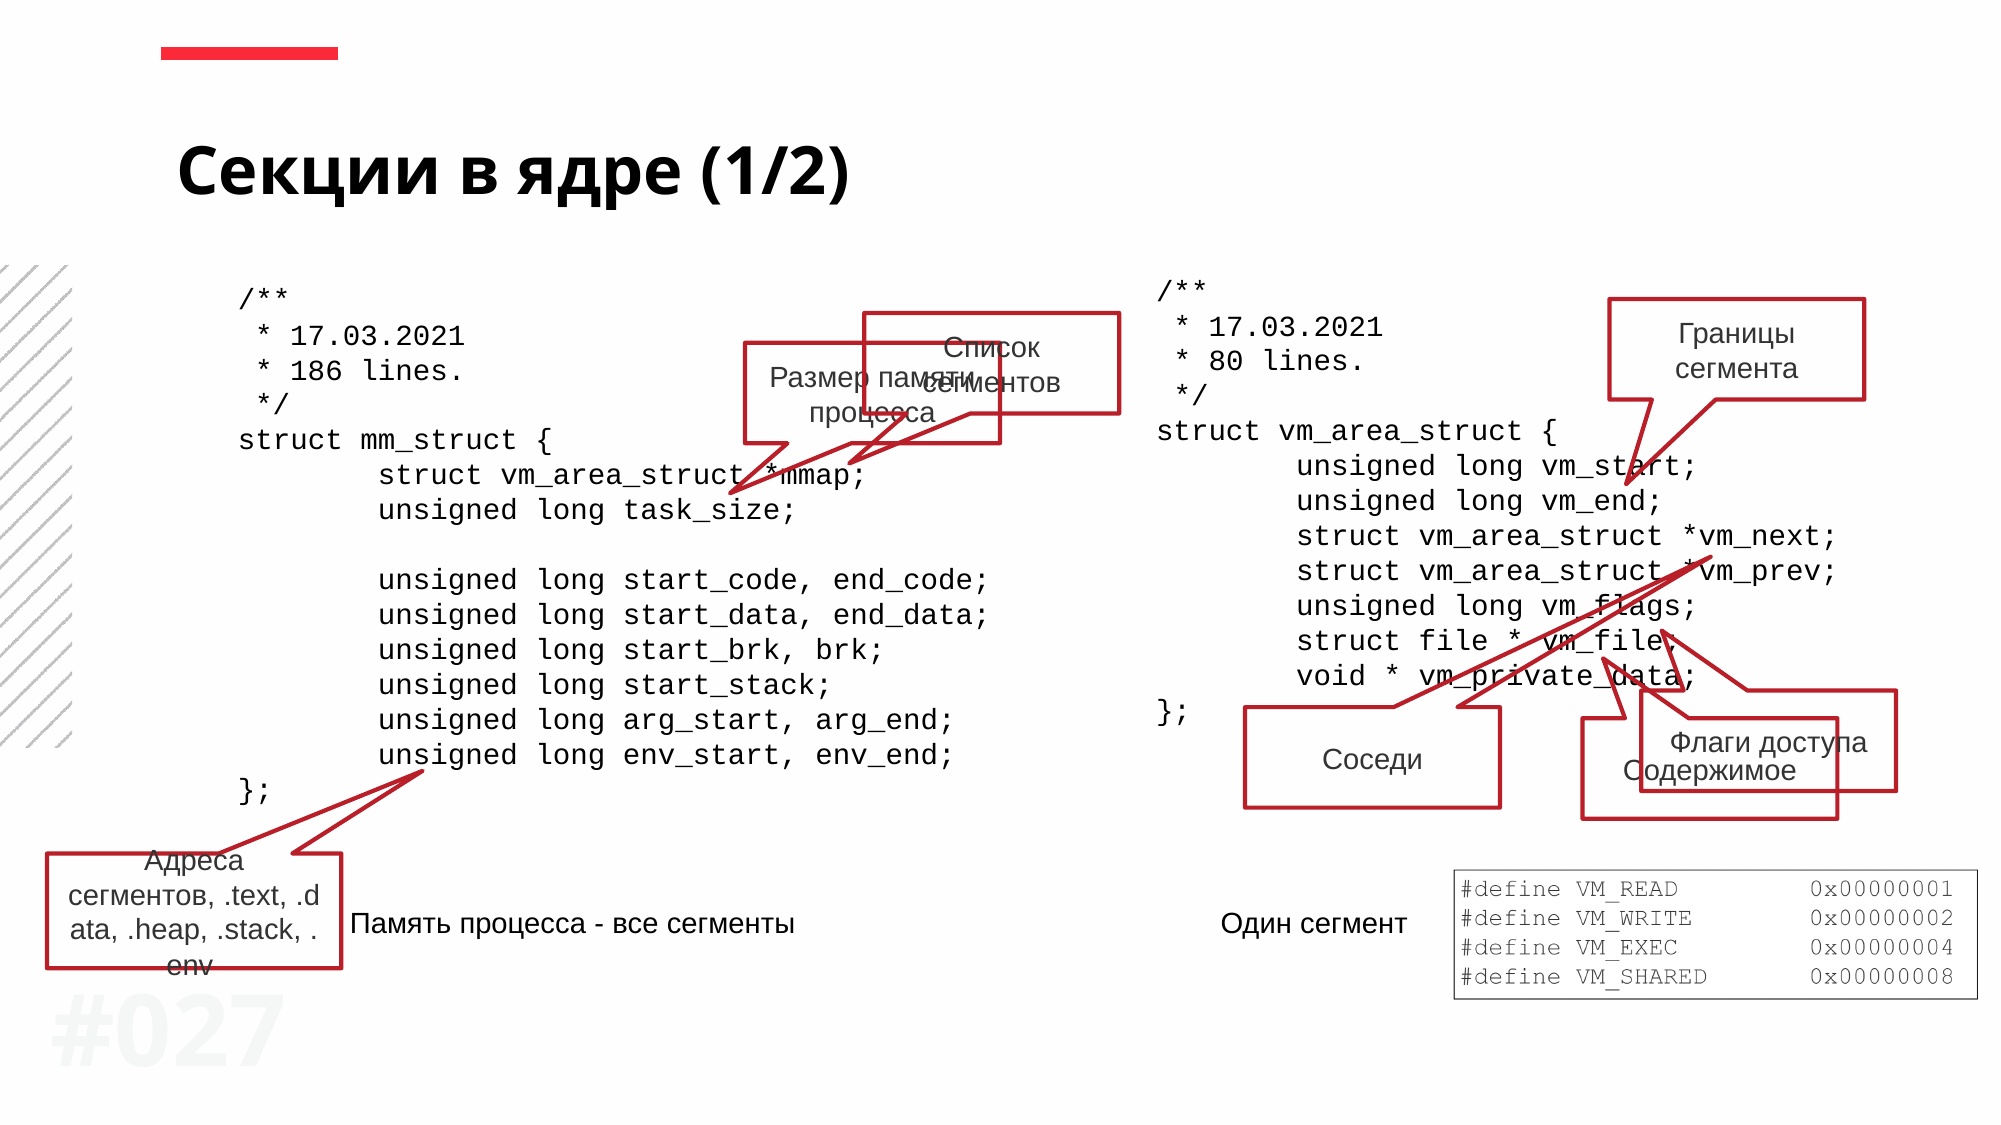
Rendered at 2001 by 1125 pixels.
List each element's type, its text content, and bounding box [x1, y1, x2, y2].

text_box /** * 17.03.2021 * 186 lines. */ struct mm_struct { struct vm_area_struct *mmap; unsigned long task_size; unsigned long start_code, end_code; unsigned long start_data, end_data; unsigned long start_brk, brk; unsigned long start_stack; unsigned long arg_start, arg_end; unsigned long env_start, env_end; }; [223, 273, 1223, 813]
text_box Память процесса - все сегменты [344, 897, 812, 947]
slide_number #027 [35, 960, 486, 1125]
picture [1452, 865, 1982, 1002]
picture [0, 264, 73, 748]
text_box Содержимое [1580, 656, 1840, 821]
text_box Соседи [1242, 554, 1713, 810]
text_box Размер памяти процесса [728, 340, 899, 496]
text_box Флаги доступа [1639, 628, 1899, 794]
text_box Адреса сегментов, .text, .data, .heap, .stack, .env [44, 768, 425, 971]
text_box Один сегмент [1205, 897, 1424, 947]
text_box Размер памяти процесса [900, 416, 1003, 446]
text_box Список сегментов [847, 310, 1122, 466]
list Секции в ядре (1/2) [161, 129, 1757, 265]
text_box Границы сегмента [1607, 296, 1867, 487]
text_box /** * 17.03.2021 * 80 lines. */ struct vm_area_struct { unsigned long vm_start; unsigned long vm_end; struct vm_area_struct *vm_next; struct vm_area_struct *vm_prev; unsigned long vm_flags; struct file * vm_file; void * vm_private_data; }; [1141, 264, 2000, 769]
